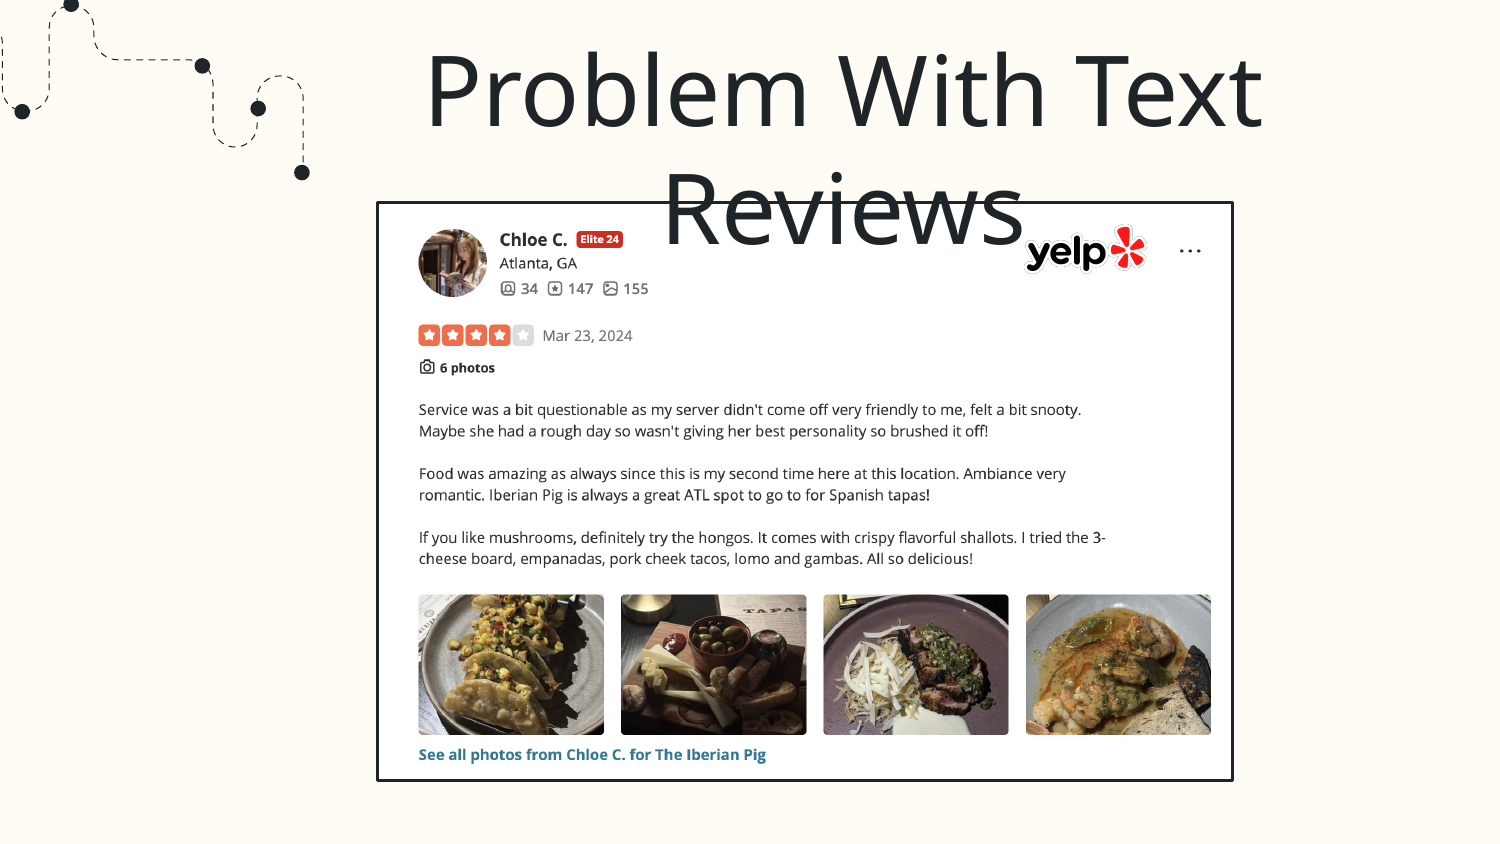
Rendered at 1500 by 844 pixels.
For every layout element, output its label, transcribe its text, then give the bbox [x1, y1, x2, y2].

title Problem With Text Reviews [234, 13, 1453, 195]
picture [378, 204, 1232, 780]
